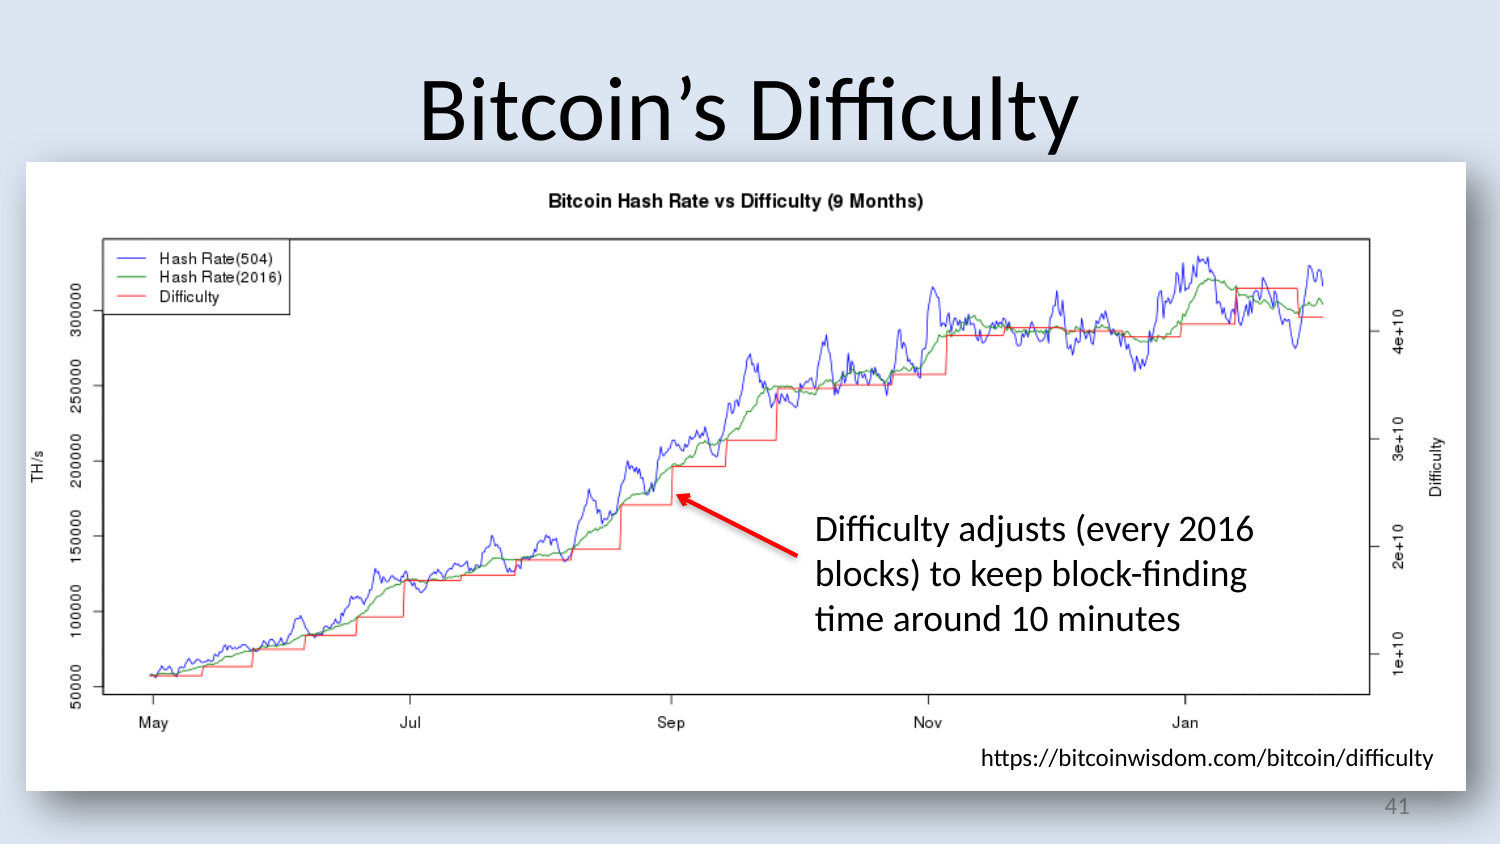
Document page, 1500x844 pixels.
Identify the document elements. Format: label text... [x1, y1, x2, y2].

picture [26, 162, 1466, 791]
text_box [675, 494, 798, 557]
title Bitcoin’s Difficulty [75, 33, 1425, 144]
